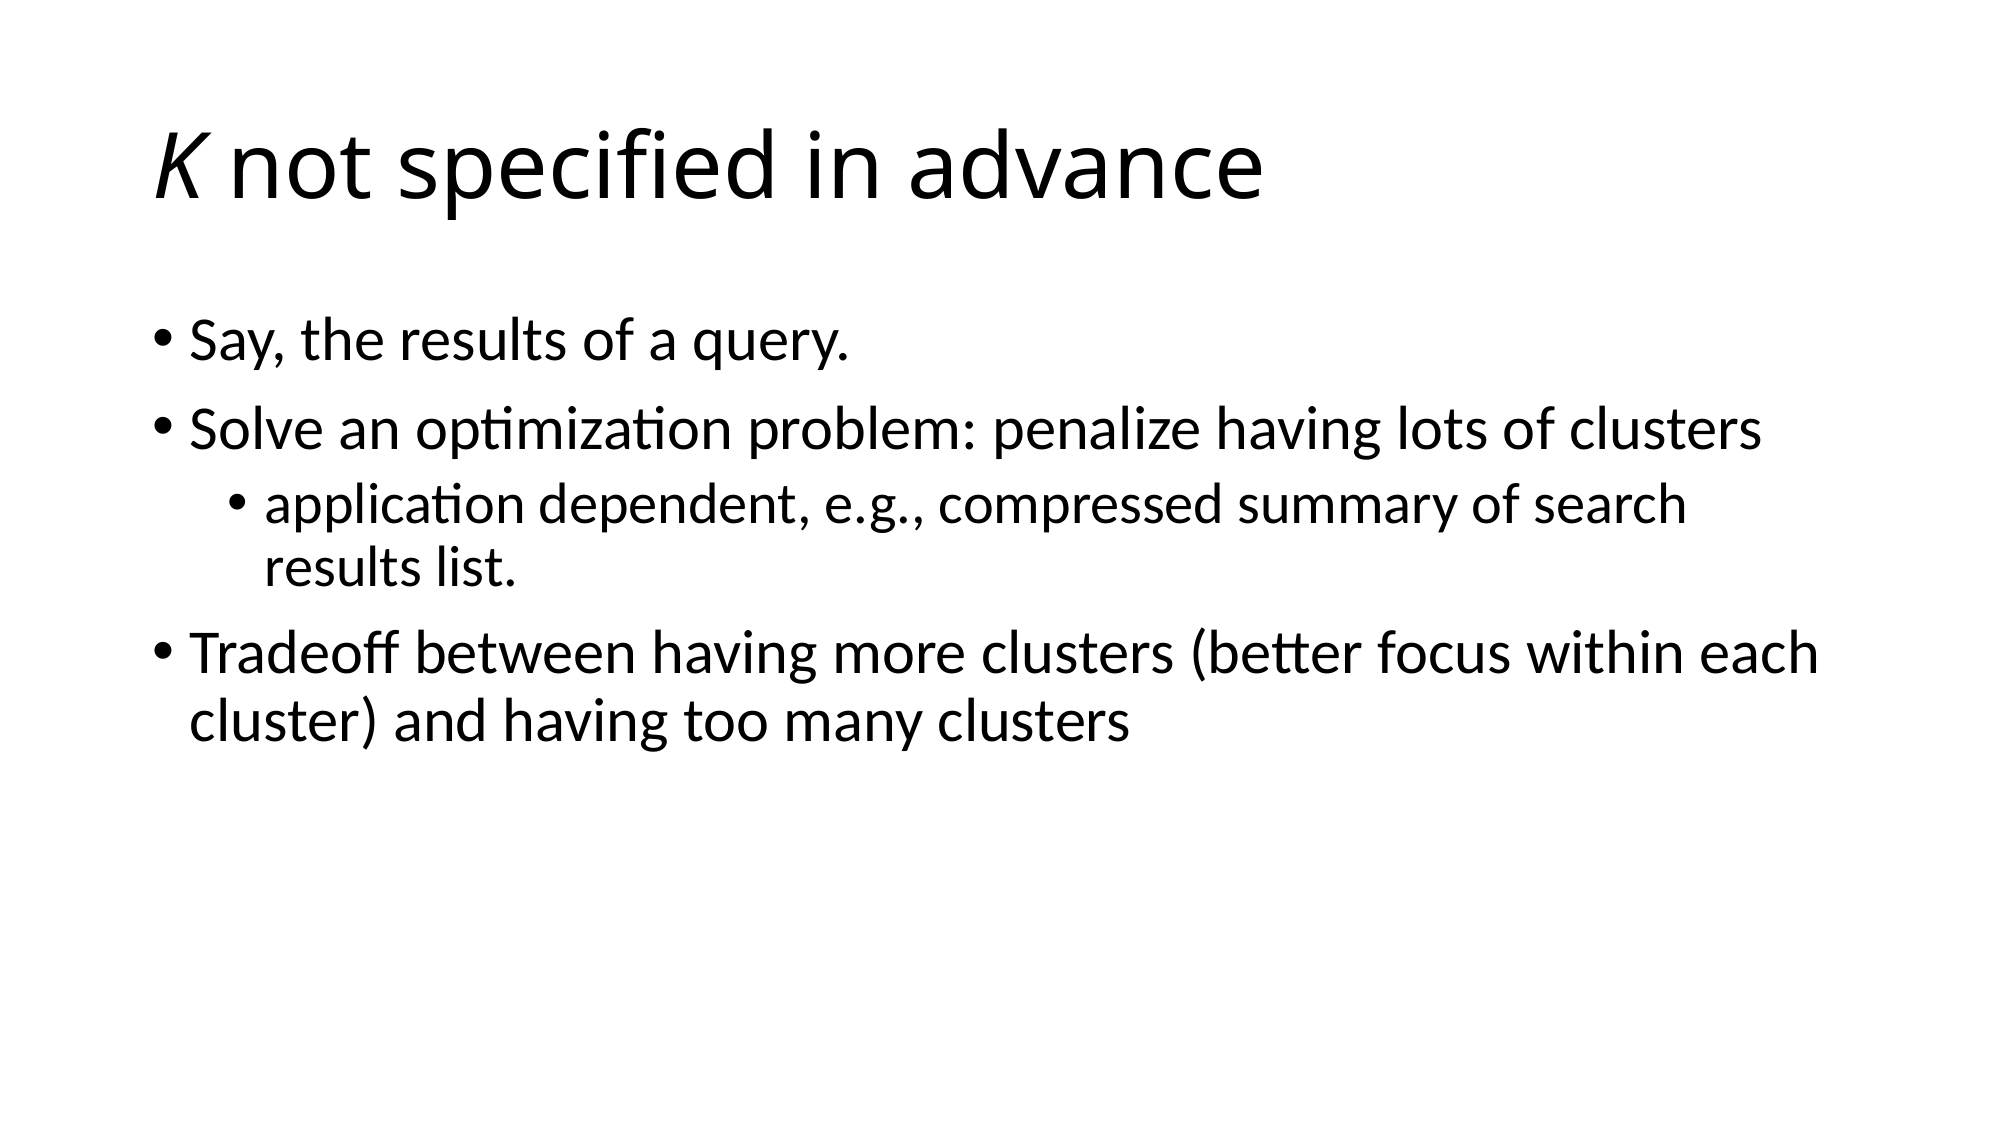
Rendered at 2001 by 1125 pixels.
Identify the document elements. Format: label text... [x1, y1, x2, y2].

title K not specified in advance [137, 59, 1863, 278]
list Say, the results of a query. Solve an optimization problem: penalize having lots of clusters application dependent, e.g., compressed summary of search results list. Tradeoff between having more clusters (better focus within each cluster) and having too many clusters [137, 299, 1863, 1014]
